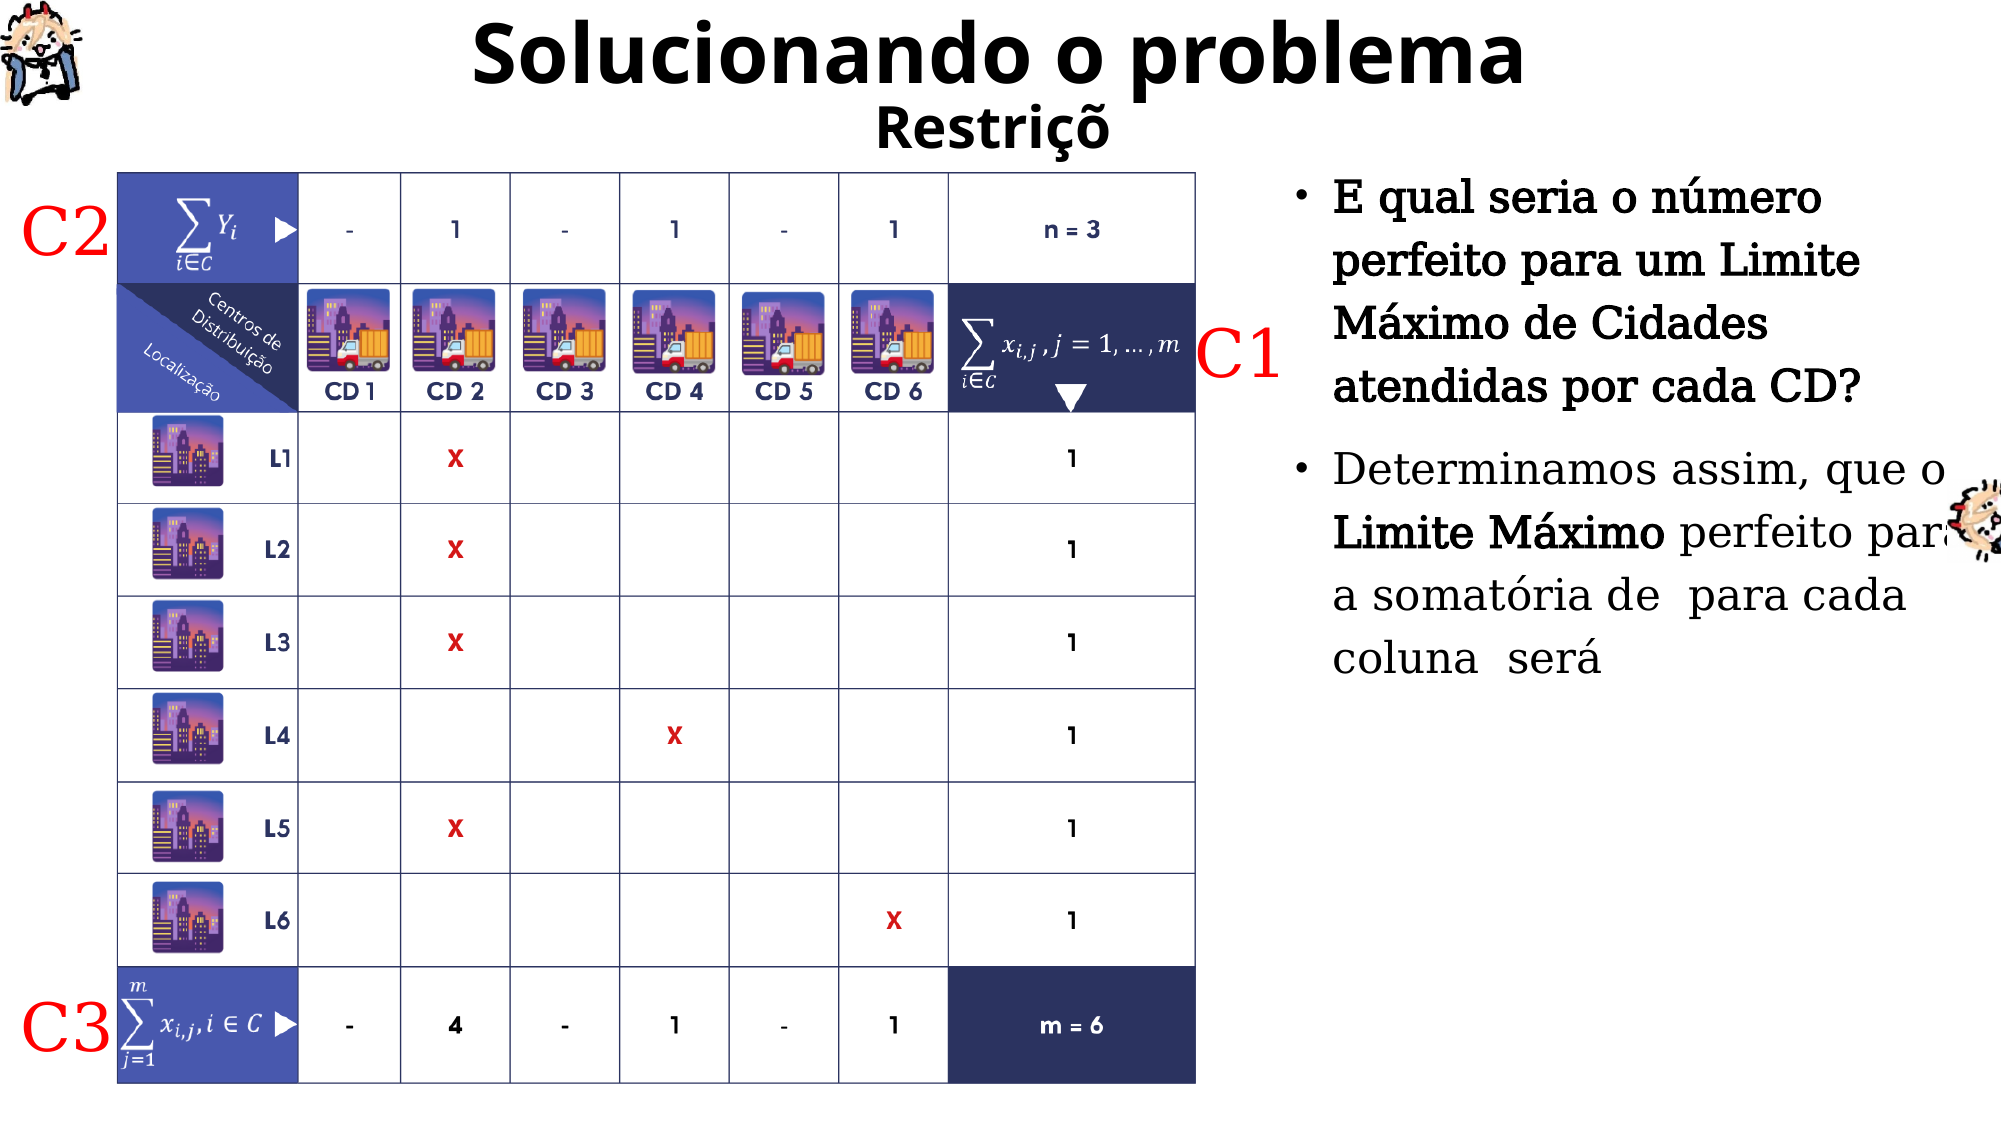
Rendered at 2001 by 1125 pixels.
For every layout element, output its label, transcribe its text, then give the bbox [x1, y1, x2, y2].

picture [0, 0, 83, 106]
text_box C3 [5, 977, 115, 1073]
text_box Solucionando o problema [106, 0, 1894, 173]
text_box C2 [5, 181, 115, 277]
picture [115, 172, 1198, 1085]
text_box C1 [1198, 303, 1303, 399]
picture [1947, 468, 2001, 575]
text_box Restrições [859, 82, 1141, 172]
